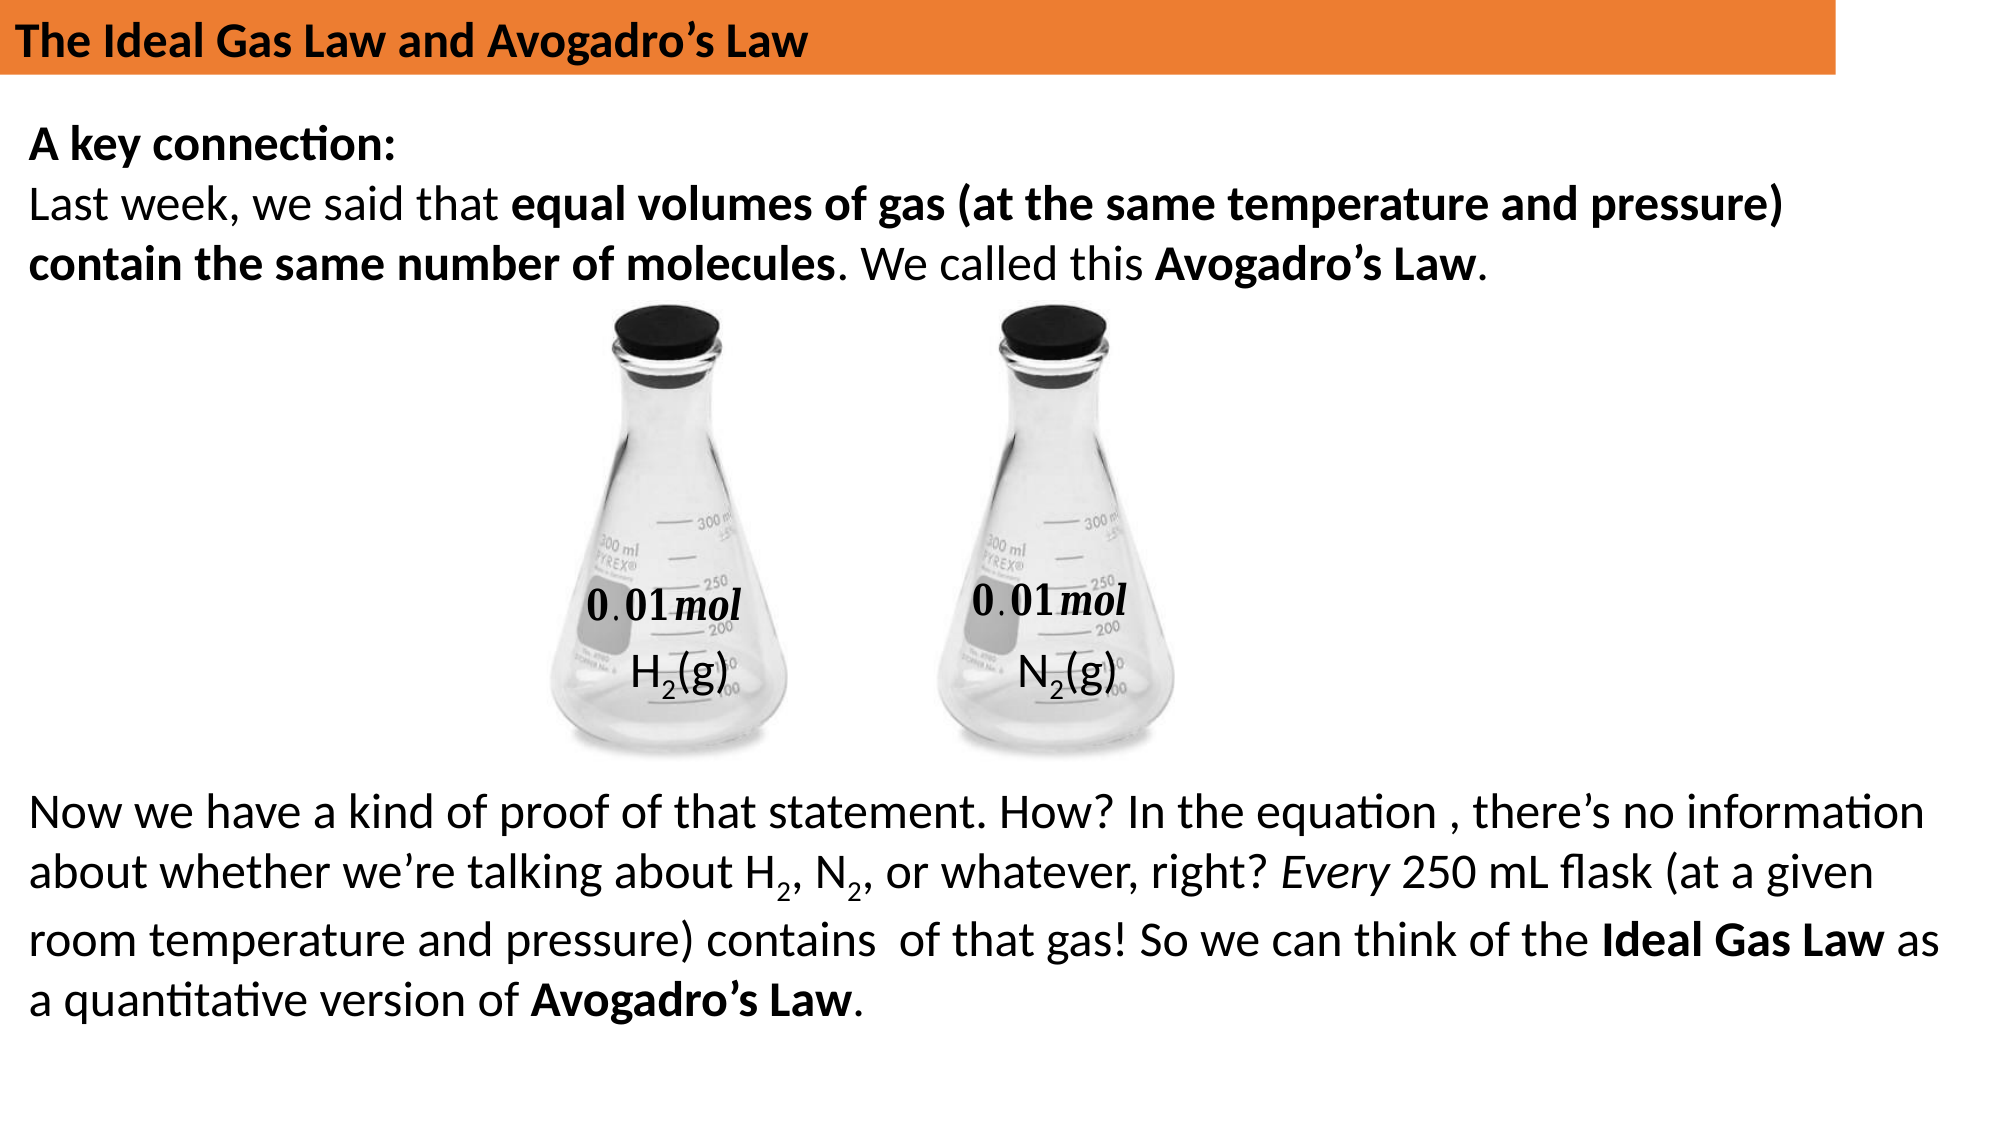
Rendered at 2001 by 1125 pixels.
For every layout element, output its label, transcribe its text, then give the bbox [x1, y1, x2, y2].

text_box A key connection: Last week, we said that equal volumes of gas (at the same temperature and pressure) contain the same number of molecules. We called this Avogadro’s Law. [13, 103, 1949, 298]
text_box The Ideal Gas Law and Avogadro’s Law [0, 0, 1836, 75]
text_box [436, 300, 1286, 762]
